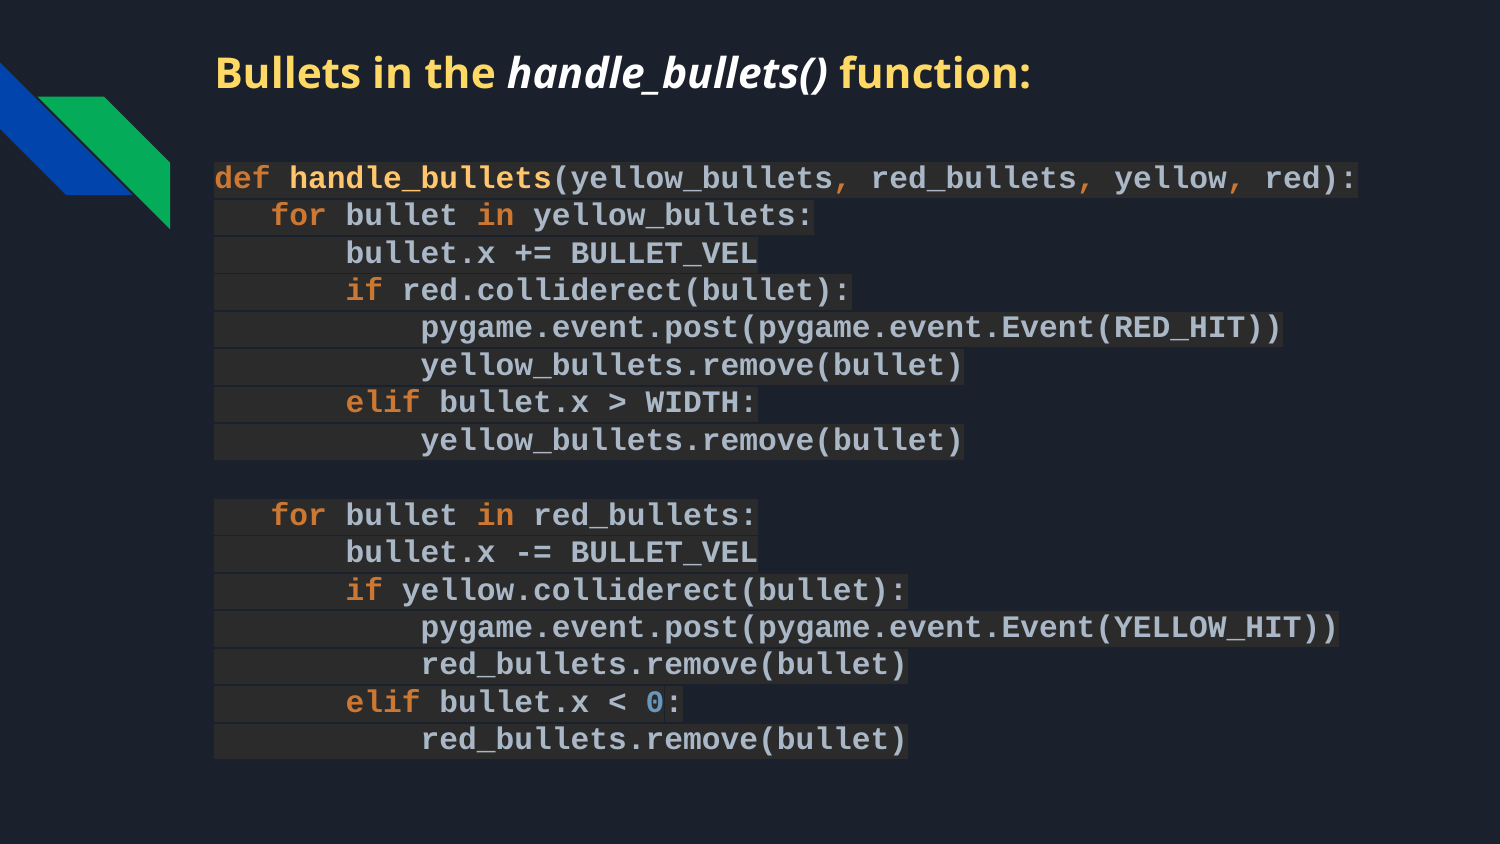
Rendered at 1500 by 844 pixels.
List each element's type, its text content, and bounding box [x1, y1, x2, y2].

text_box def handle_bullets(yellow_bullets, red_bullets, yellow, red): for bullet in yellow_bullets: bullet.x += BULLET_VEL if red.colliderect(bullet): pygame.event.post(pygame.event.Event(RED_HIT)) yellow_bullets.remove(bullet) elif bullet.x > WIDTH: yellow_bullets.remove(bullet) for bullet in red_bullets: bullet.x -= BULLET_VEL if yellow.colliderect(bullet): pygame.event.post(pygame.event.Event(YELLOW_HIT)) red_bullets.remove(bullet) elif bullet.x < 0: red_bullets.remove(bullet) [199, 141, 1386, 771]
title Bullets in the handle_bullets() function: [199, 31, 1222, 113]
